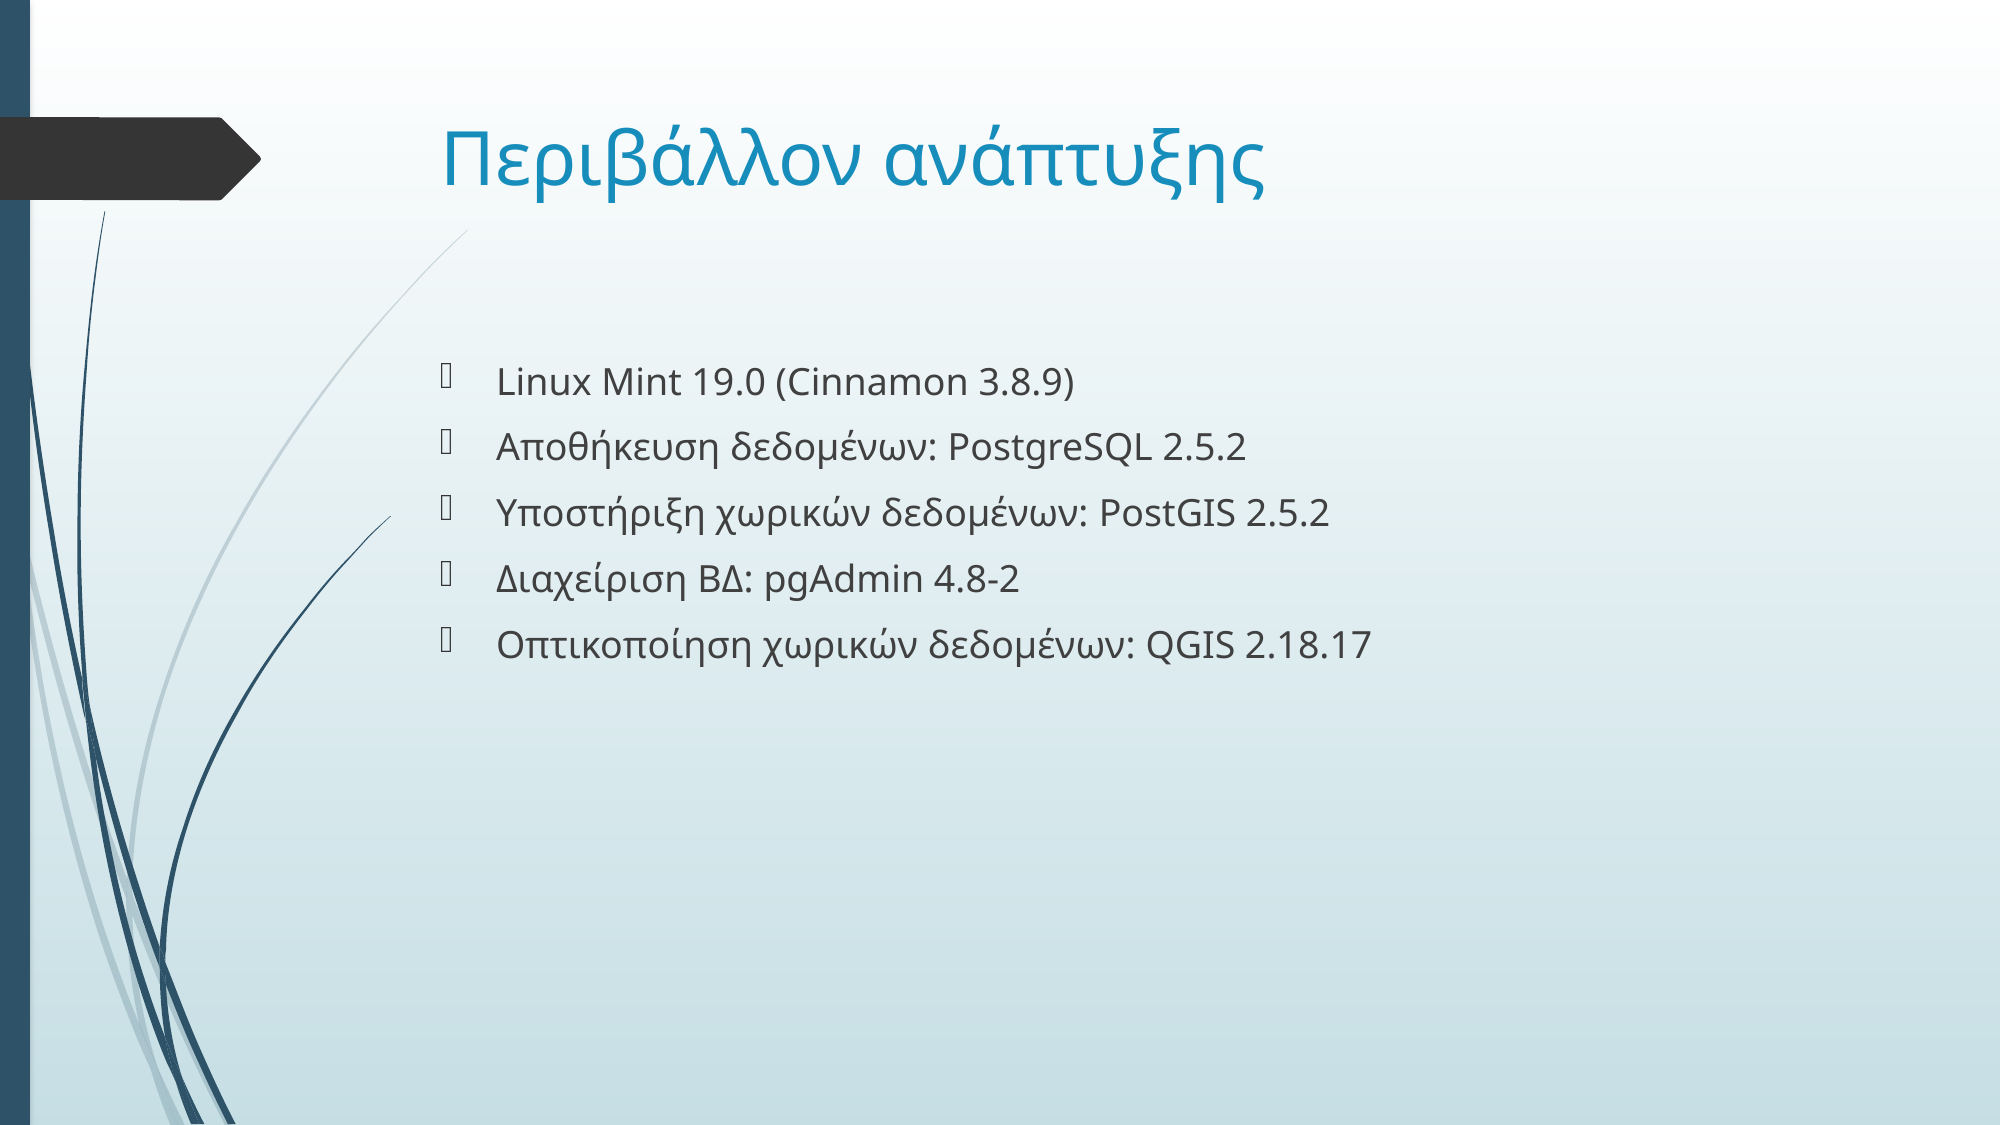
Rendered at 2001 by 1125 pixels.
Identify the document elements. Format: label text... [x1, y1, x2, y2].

list Linux Mint 19.0 (Cinnamon 3.8.9) Αποθήκευση δεδομένων: PostgreSQL 2.5.2 Υποστήριξη χωρικών δεδομένων: PostGIS 2.5.2 Διαχείριση ΒΔ: pgAdmin 4.8-2 Οπτικοποίηση χωρικών δεδομένων: QGIS 2.18.17 [424, 350, 1888, 970]
title Περιβάλλον ανάπτυξης [425, 102, 1888, 313]
